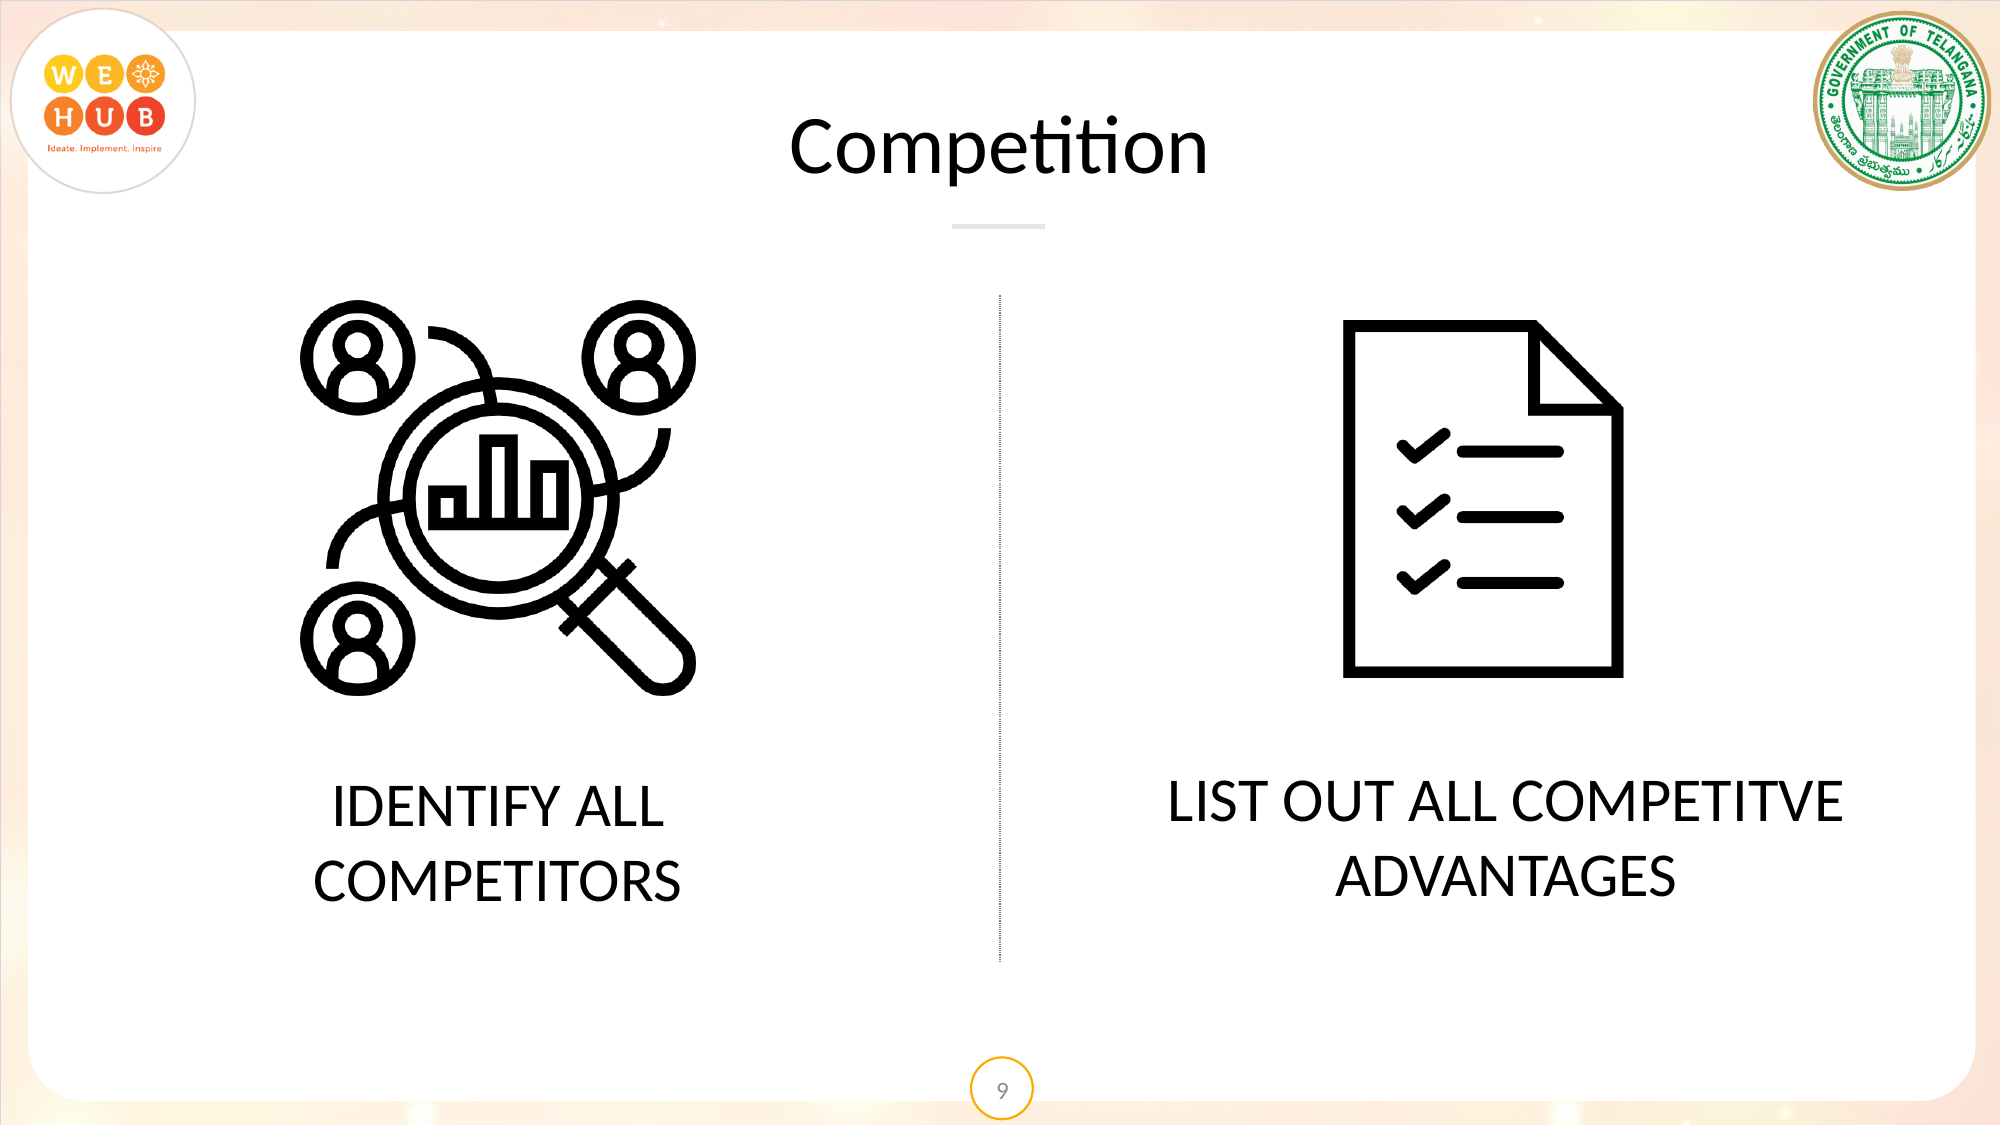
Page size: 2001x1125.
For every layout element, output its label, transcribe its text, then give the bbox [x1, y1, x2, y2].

picture [1304, 320, 1662, 678]
picture [39, 49, 169, 81]
text_box Competition [0, 81, 2000, 269]
text_box IDENTIFY ALL COMPETITORS [275, 756, 721, 922]
picture [1808, 8, 1993, 81]
text_box LIST OUT ALL COMPETITVE ADVANTAGES [1148, 751, 1865, 917]
picture [300, 300, 696, 696]
